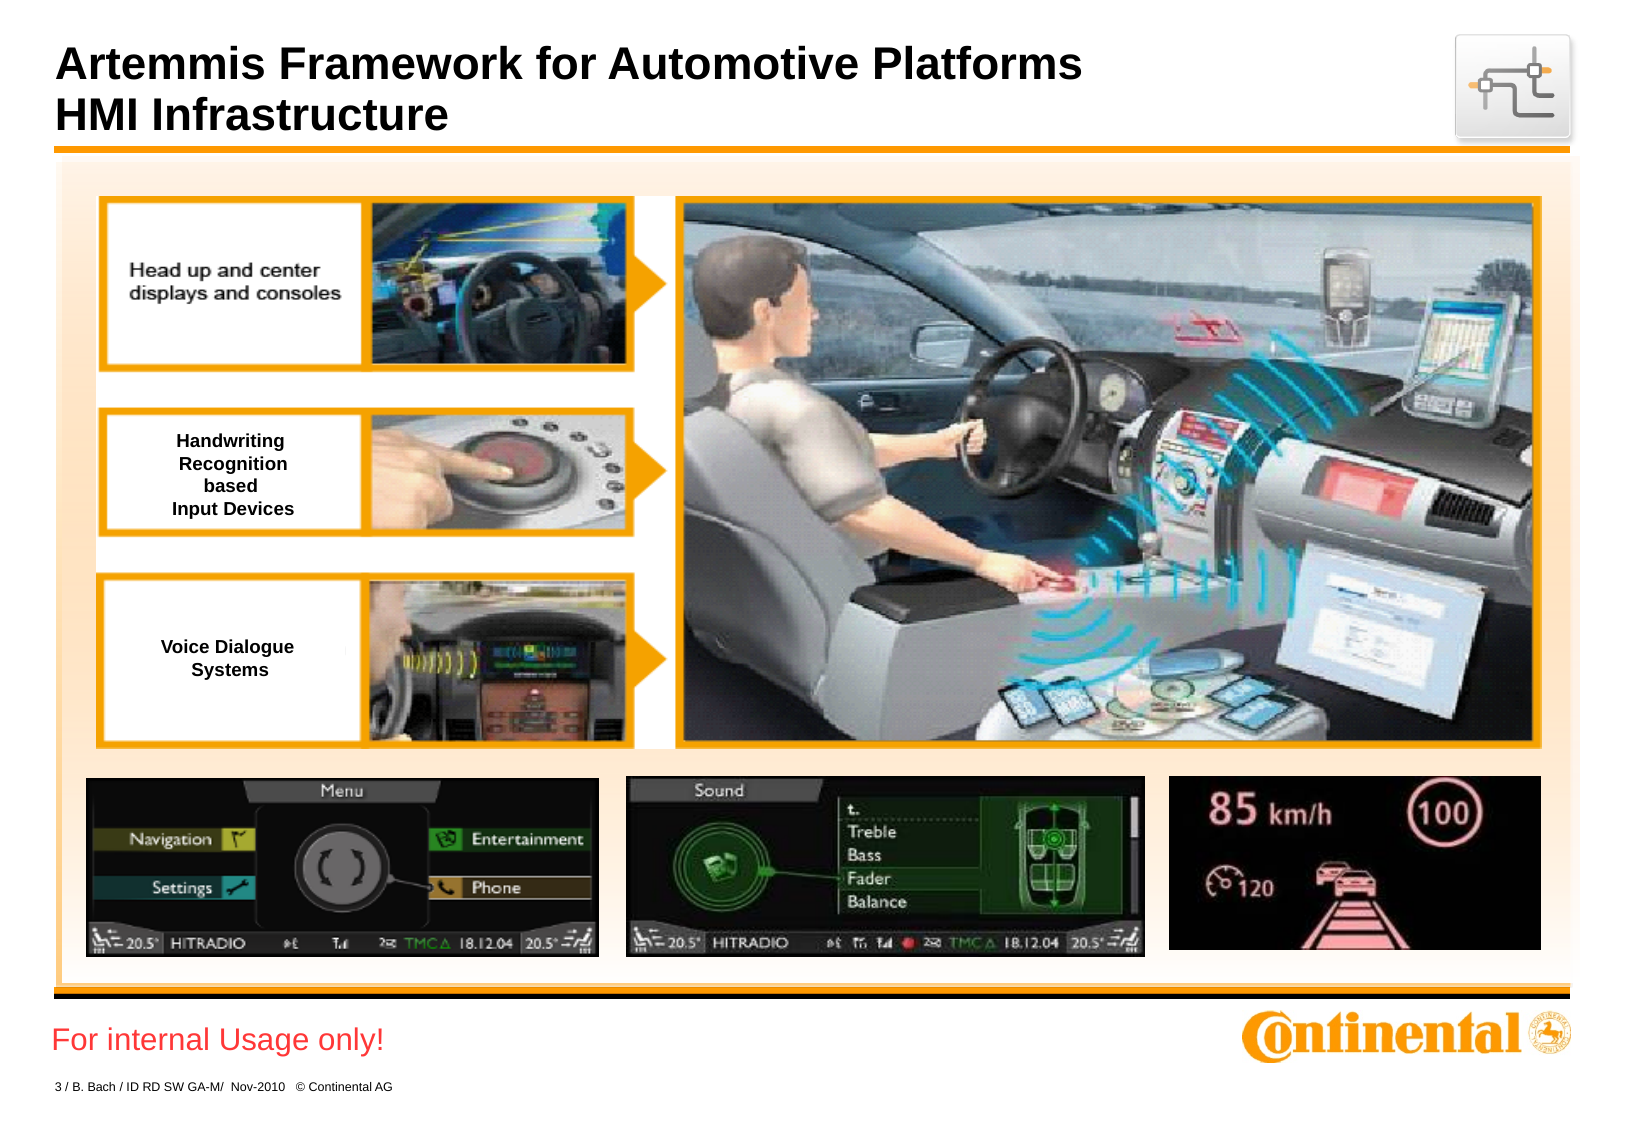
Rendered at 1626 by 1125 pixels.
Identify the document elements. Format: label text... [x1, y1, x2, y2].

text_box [86, 776, 1541, 958]
picture [1242, 1010, 1571, 1063]
slide_number 3 / B. Bach / ID RD SW GA-M/ Nov-2010 © Continental AG [54, 1070, 570, 1094]
picture [95, 196, 1542, 749]
title Artemmis Framework for Automotive Platforms HMI Infrastructure [54, 36, 1570, 141]
picture [54, 987, 1570, 999]
picture [54, 18, 1584, 157]
